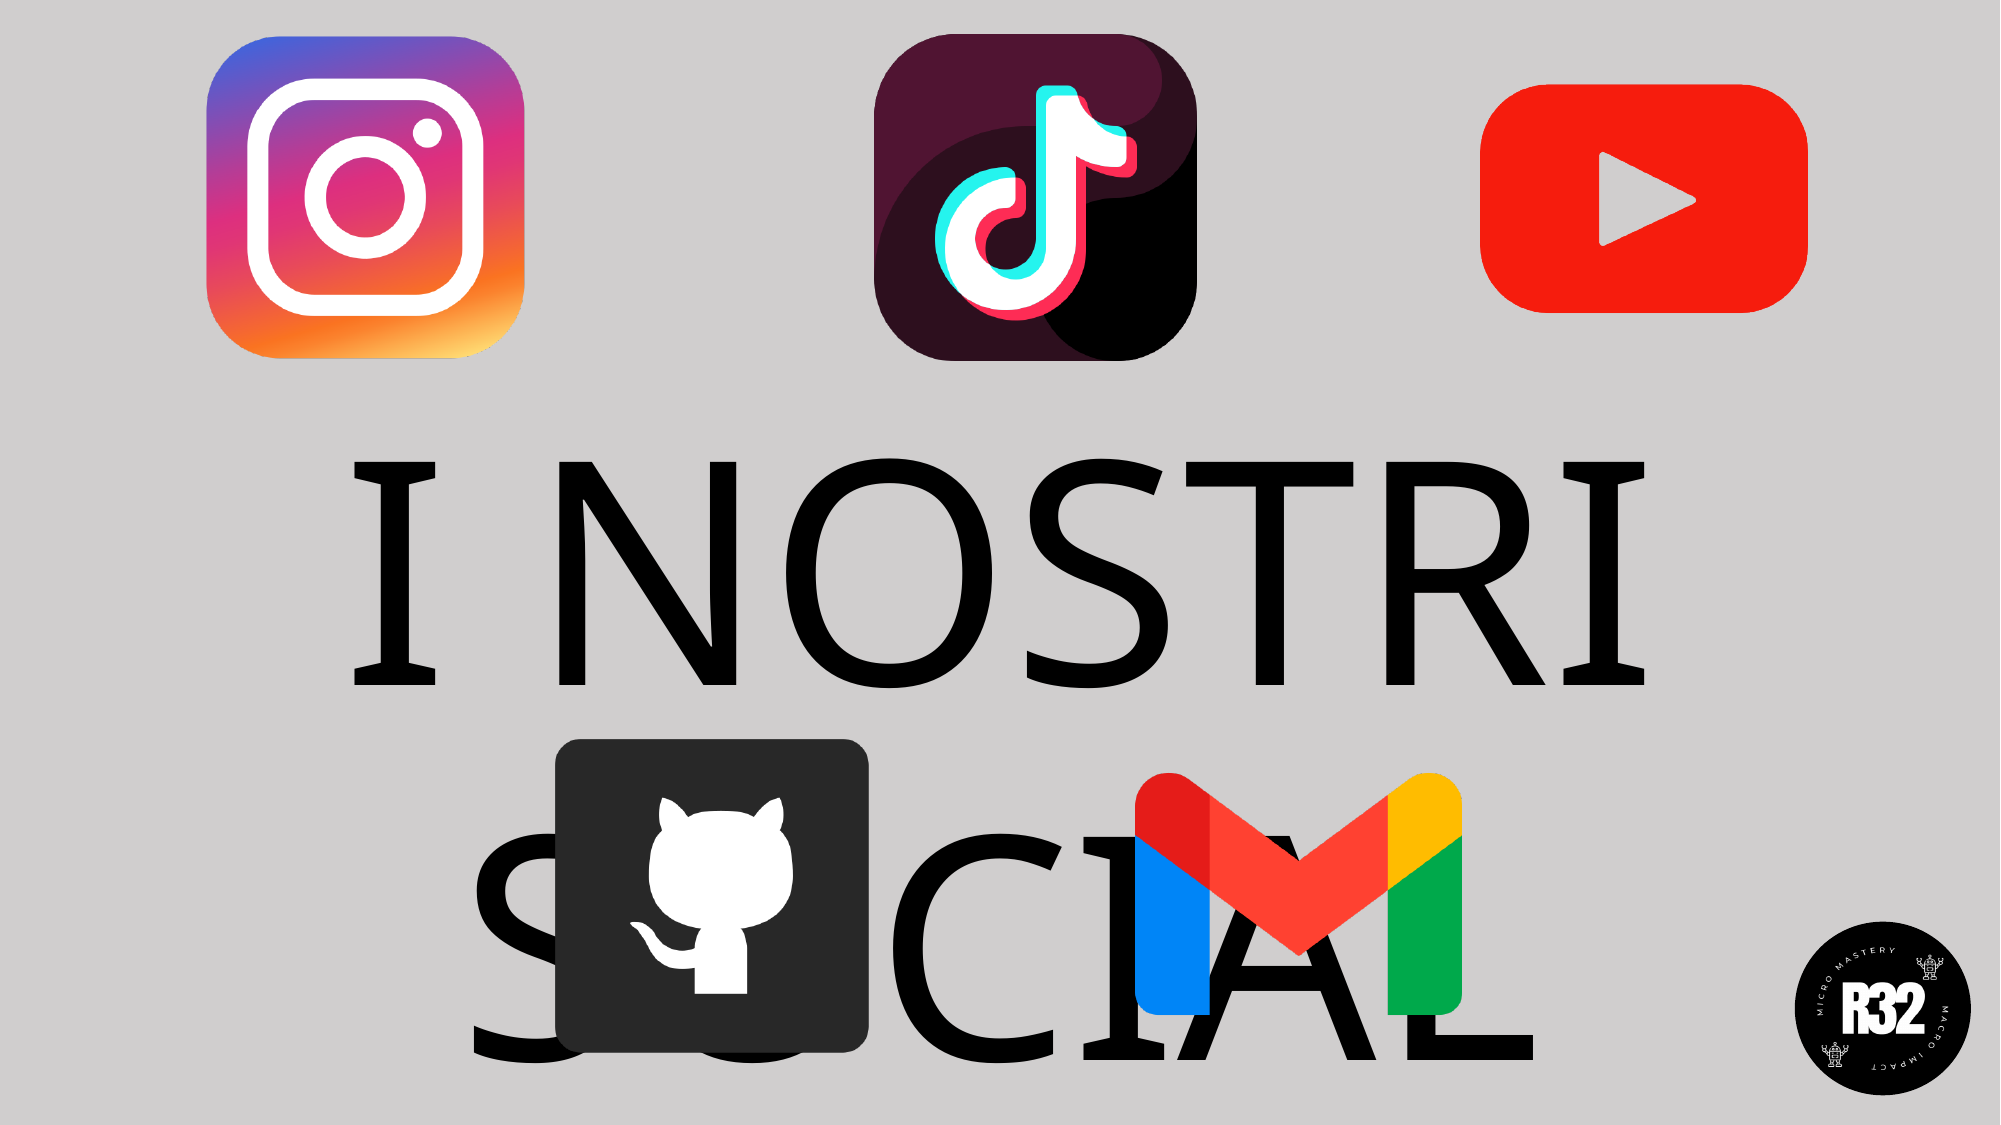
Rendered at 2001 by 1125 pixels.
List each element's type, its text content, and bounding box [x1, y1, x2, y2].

text_box I NOSTRI SOCIAL [0, 365, 2000, 1125]
picture [190, 20, 540, 375]
picture [548, 732, 875, 1059]
picture [1480, 37, 1808, 360]
picture [1135, 732, 1462, 1055]
picture [873, 34, 1197, 361]
